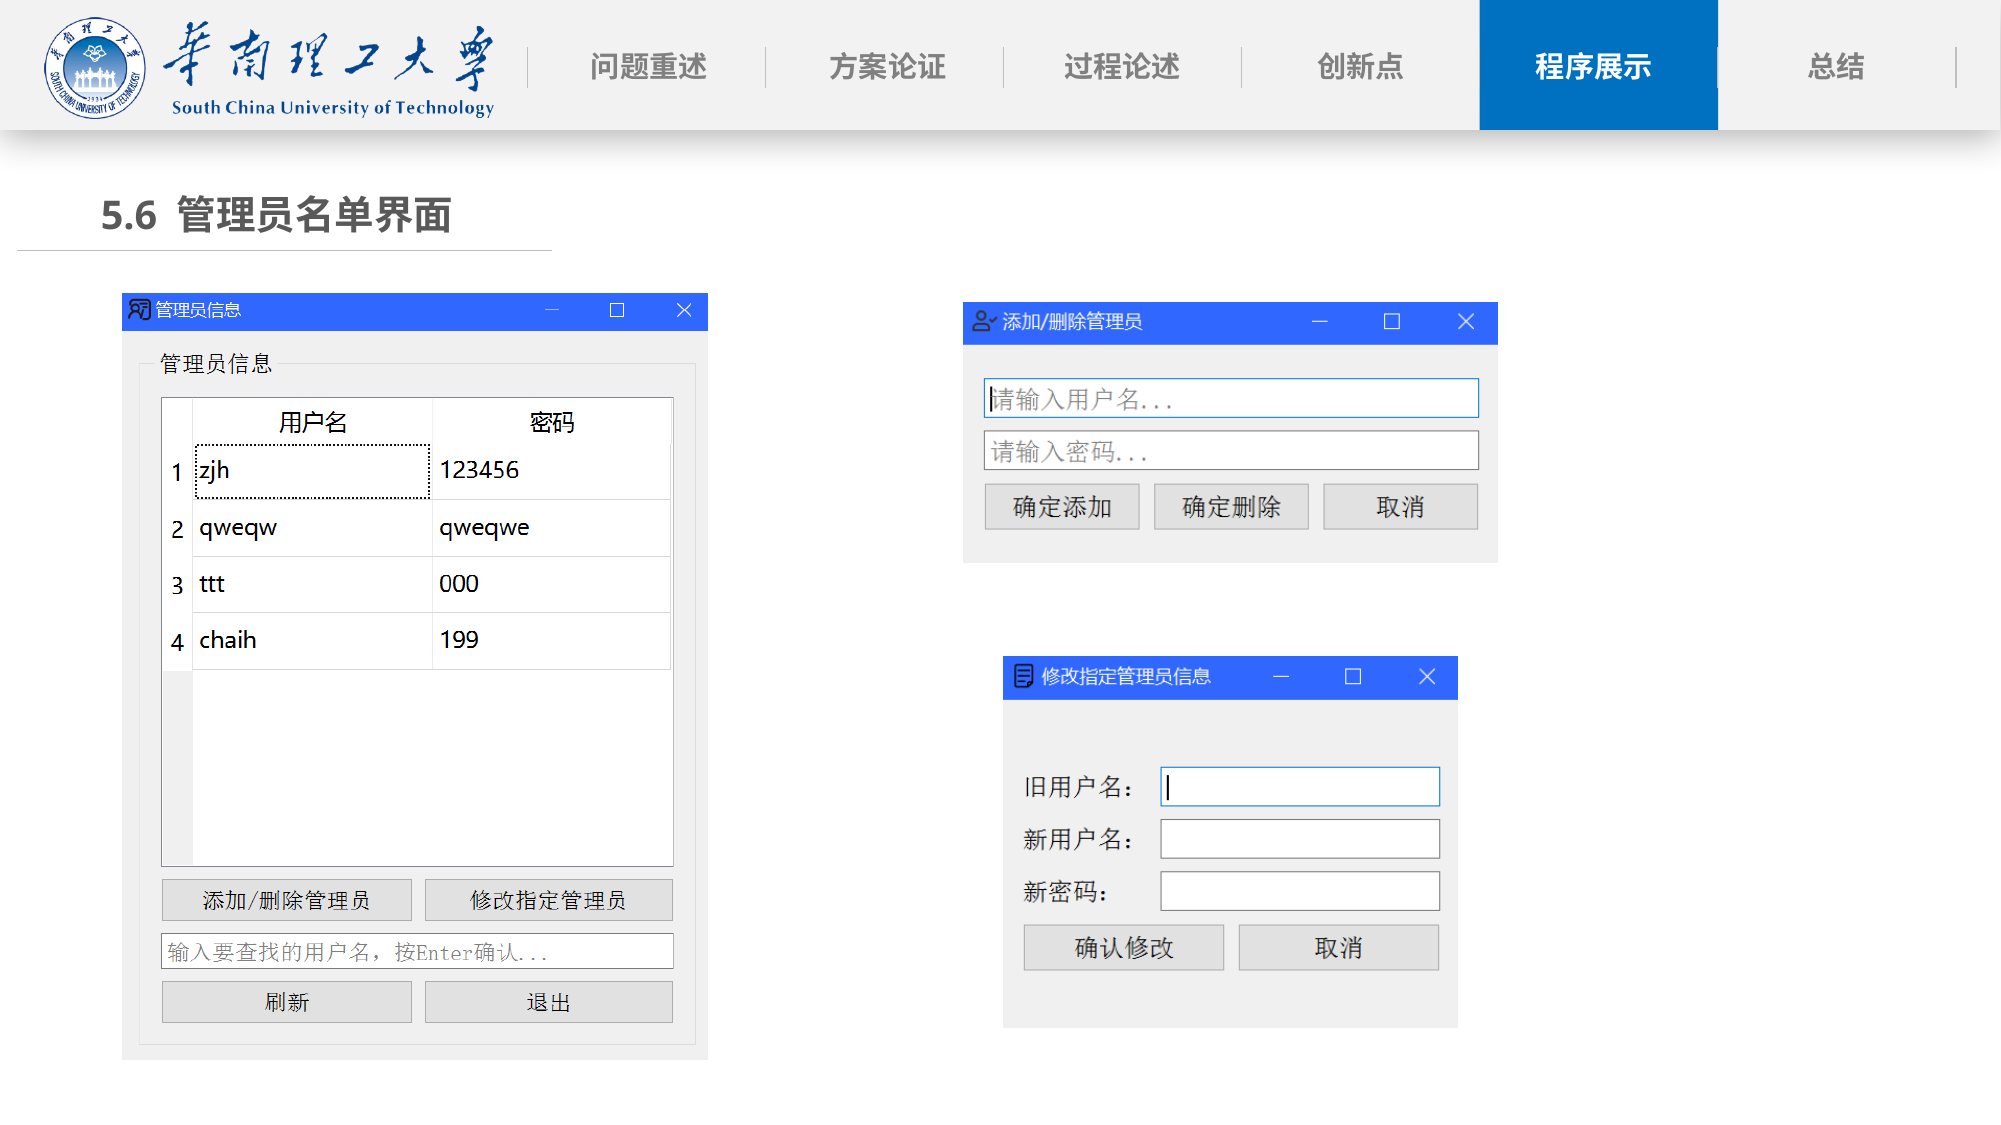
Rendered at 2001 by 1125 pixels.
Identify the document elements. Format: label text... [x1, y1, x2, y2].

picture [44, 17, 494, 119]
picture [963, 301, 1498, 563]
picture [122, 293, 708, 1060]
picture [1003, 656, 1458, 1028]
text_box 5.6 管理员名单界面 [37, 181, 517, 245]
